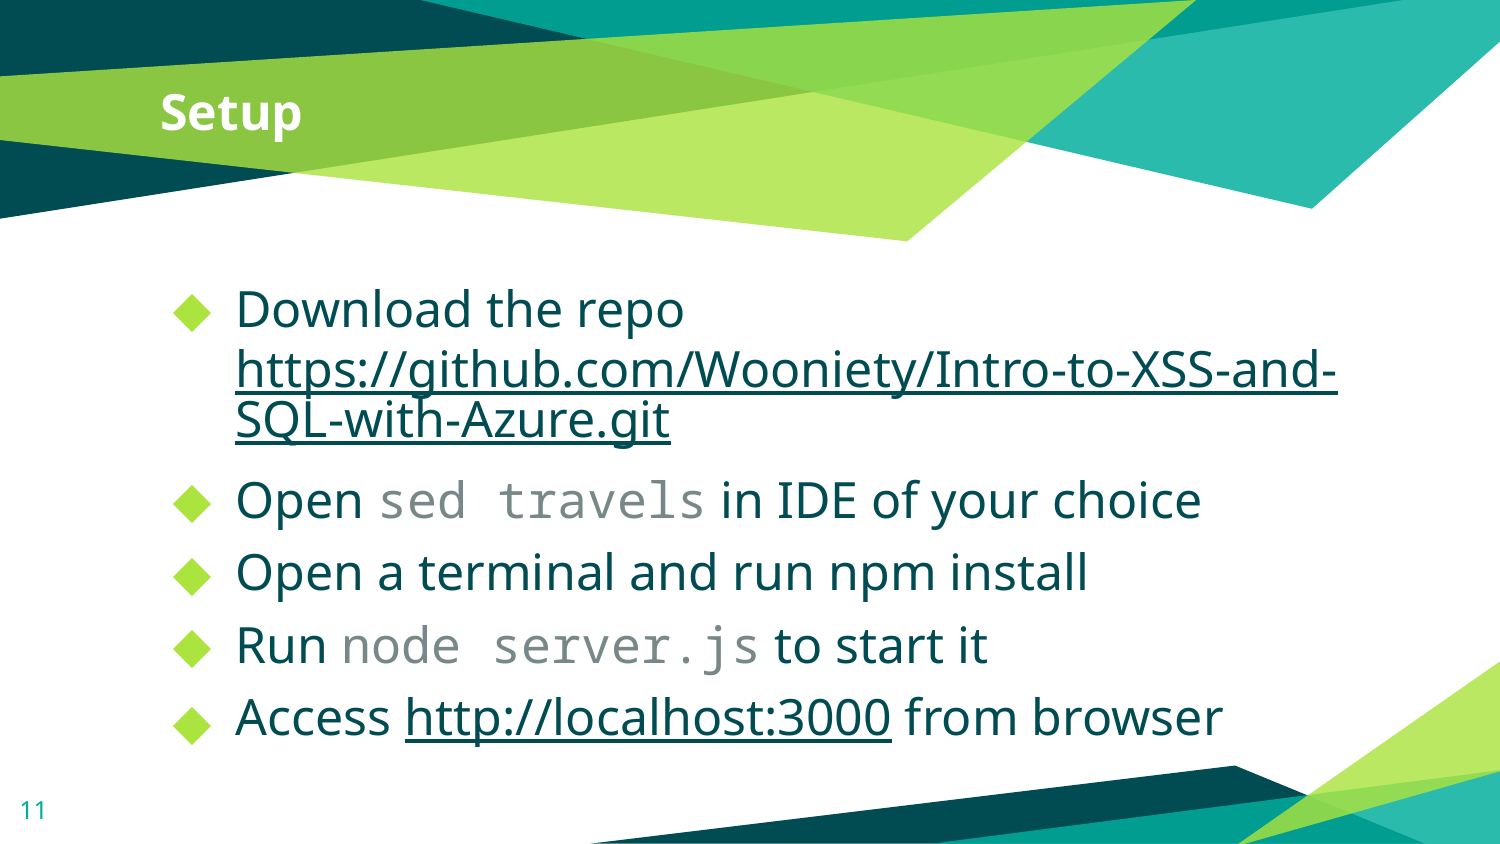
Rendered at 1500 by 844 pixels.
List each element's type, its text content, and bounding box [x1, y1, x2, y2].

title Setup [145, 65, 1355, 206]
slide_number 11 [4, 779, 95, 844]
list Download the repo https://github.com/Wooniety/Intro-to-XSS-and-SQL-with-Azure.git Open sed travels in IDE of your choice Open a terminal and run npm install Run node server.js to start it Access http://localhost:3000 from browser [145, 262, 1355, 808]
